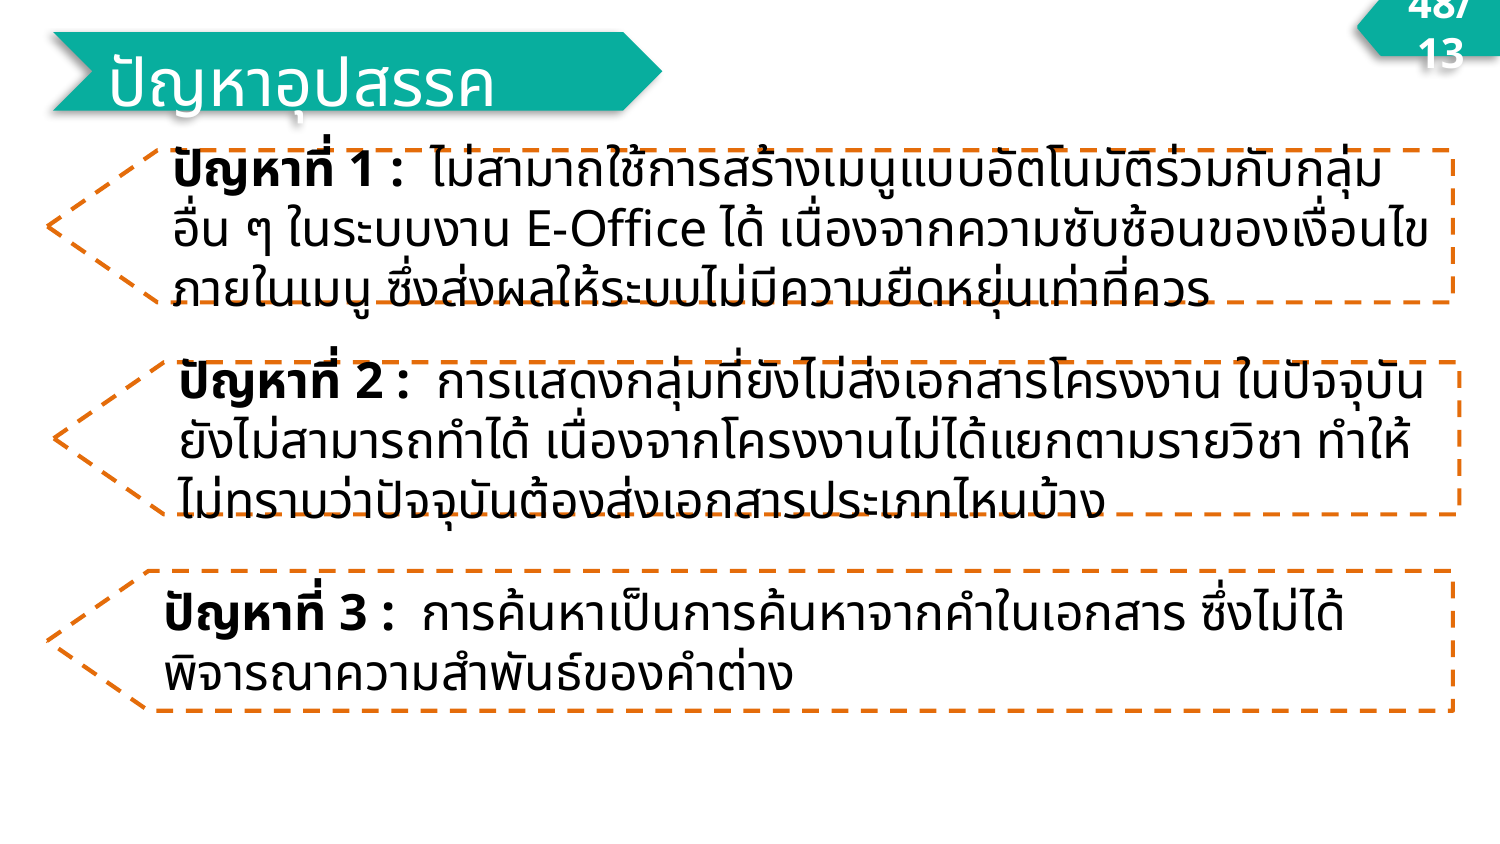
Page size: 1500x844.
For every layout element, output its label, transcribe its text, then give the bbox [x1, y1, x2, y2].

text_box ปัญหาที่ 3 : การค้นหาเป็นการค้นหาจากคำในเอกสาร ซึ่งไม่ได้พิจารณาความสำพันธ์ของคำต่าง [45, 568, 1455, 713]
text_box ปัญหาอุปสรรค [51, 29, 665, 113]
text_box 48/13 [1357, 0, 1500, 57]
text_box ปัญหาที่ 1 : ไม่สามาถใช้การสร้างเมนูแบบอัตโนมัติร่วมกับกลุ่มอื่น ๆ ในระบบงาน E-Office ได้ เนื่องจากความซับซ้อนของเงื่อนไขภายในเมนู ซึ่งส่งผลให้ระบบไม่มีความยืดหยุ่นเท่าที่ควร [45, 148, 1455, 305]
text_box ปัญหาที่ 2 : การแสดงกลุ่มที่ยังไม่ส่งเอกสารโครงงาน ในปัจจุบันยังไม่สามารถทำได้ เนื่องจากโครงงานไม่ได้แยกตามรายวิชา ทำให้ไม่ทราบว่าปัจจุบันต้องส่งเอกสารประเภทไหนบ้าง [52, 360, 1462, 517]
